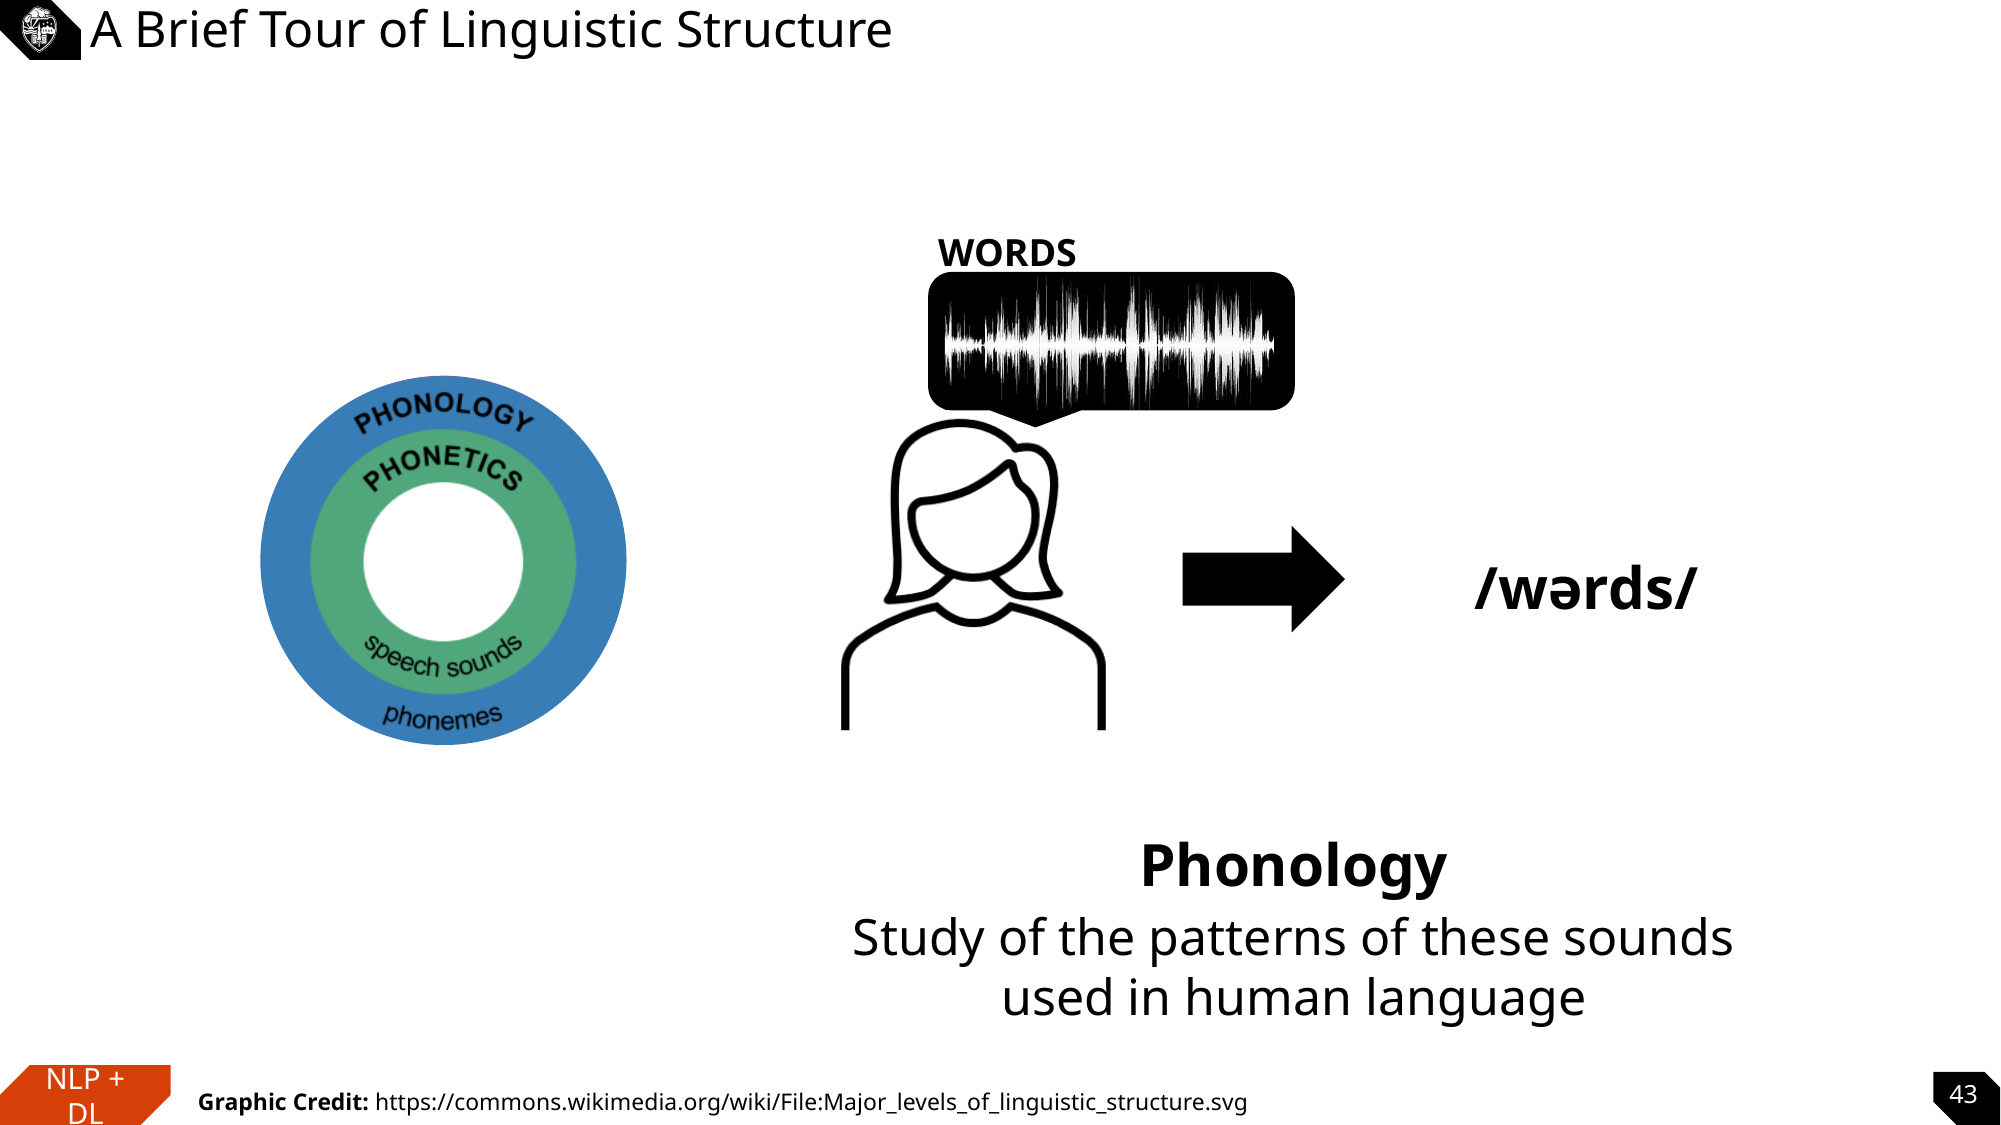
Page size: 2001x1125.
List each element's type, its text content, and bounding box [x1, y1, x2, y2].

text_box Study of the patterns of these sounds used in human language [837, 898, 1750, 1033]
picture [944, 276, 1275, 410]
text_box /wərds/ [1460, 544, 2000, 629]
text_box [775, 273, 1294, 789]
picture [260, 375, 627, 746]
slide_number 43 [1933, 1071, 1994, 1119]
text_box Phonology [1072, 821, 1515, 906]
text_box Graphic Credit: https://commons.wikimedia.org/wiki/File:Major_levels_of_linguistic_structure.svg [183, 1080, 1817, 1123]
text_box WORDS [905, 221, 1110, 273]
title A Brief Tour of Linguistic Structure [0, 1, 1699, 61]
text_box [1294, 528, 1345, 631]
